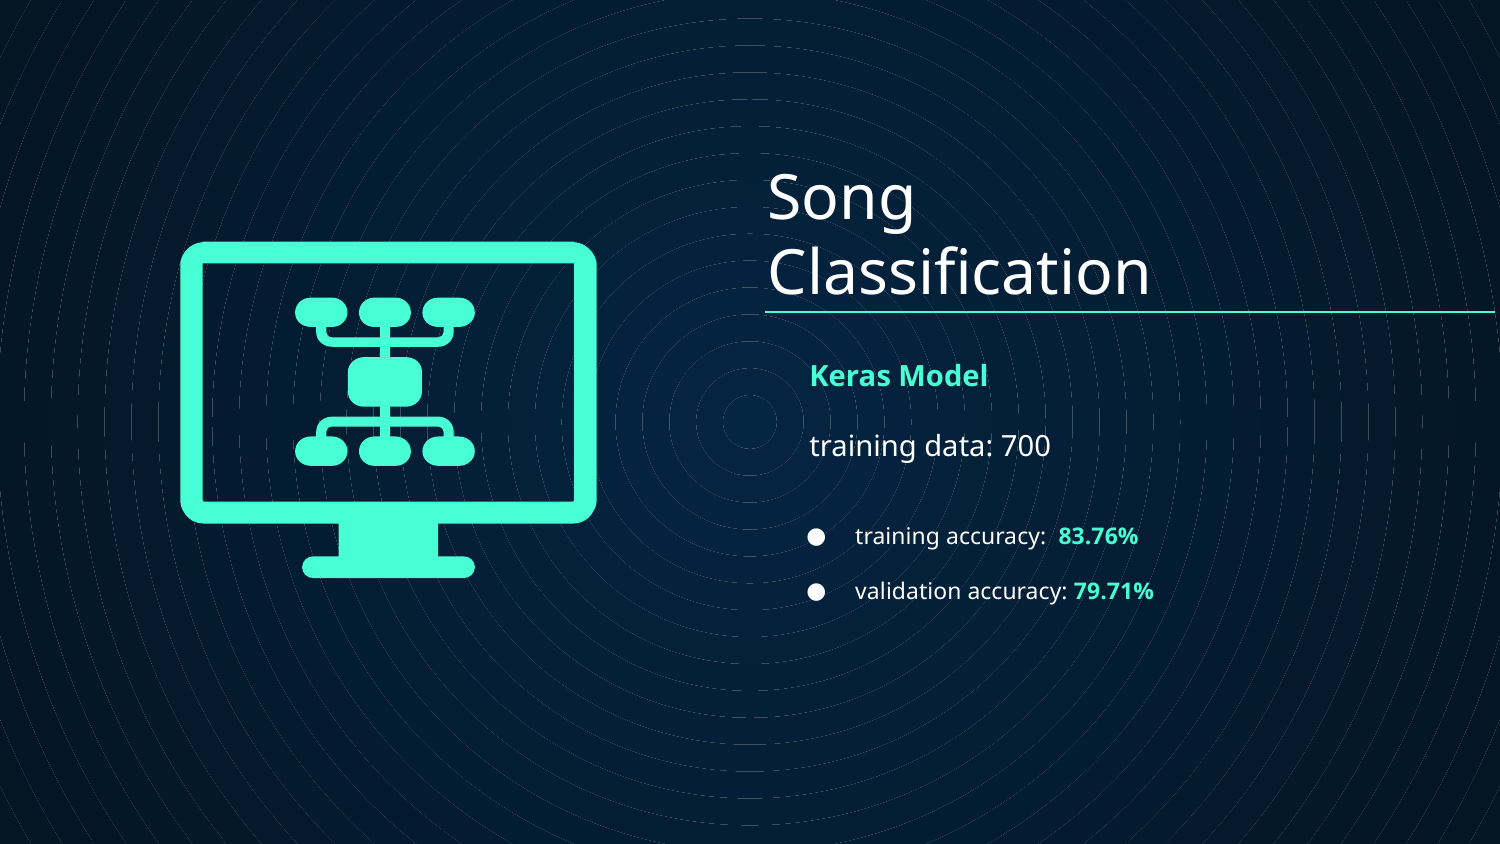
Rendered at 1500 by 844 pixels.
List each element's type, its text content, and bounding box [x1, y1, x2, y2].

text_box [180, 241, 597, 579]
title Song Classification [752, 222, 1332, 322]
text_box Keras Model training data: 700 [794, 342, 1400, 478]
subtitle training accuracy: 83.76% validation accuracy: 79.71% [765, 478, 1333, 569]
